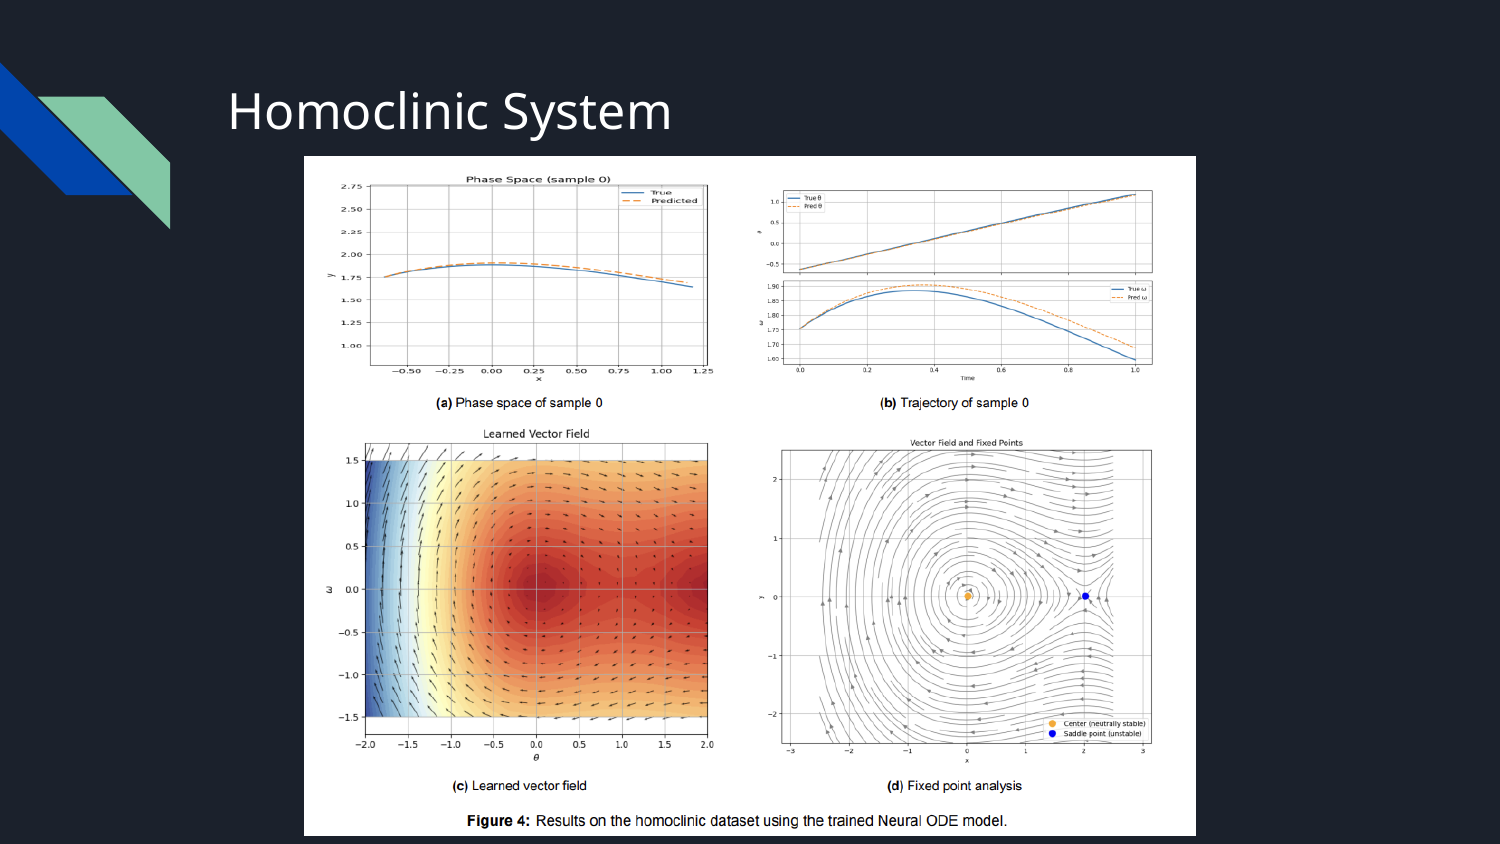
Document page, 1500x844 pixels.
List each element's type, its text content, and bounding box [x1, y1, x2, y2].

picture [303, 155, 1197, 836]
title Homoclinic System [212, 64, 1368, 215]
